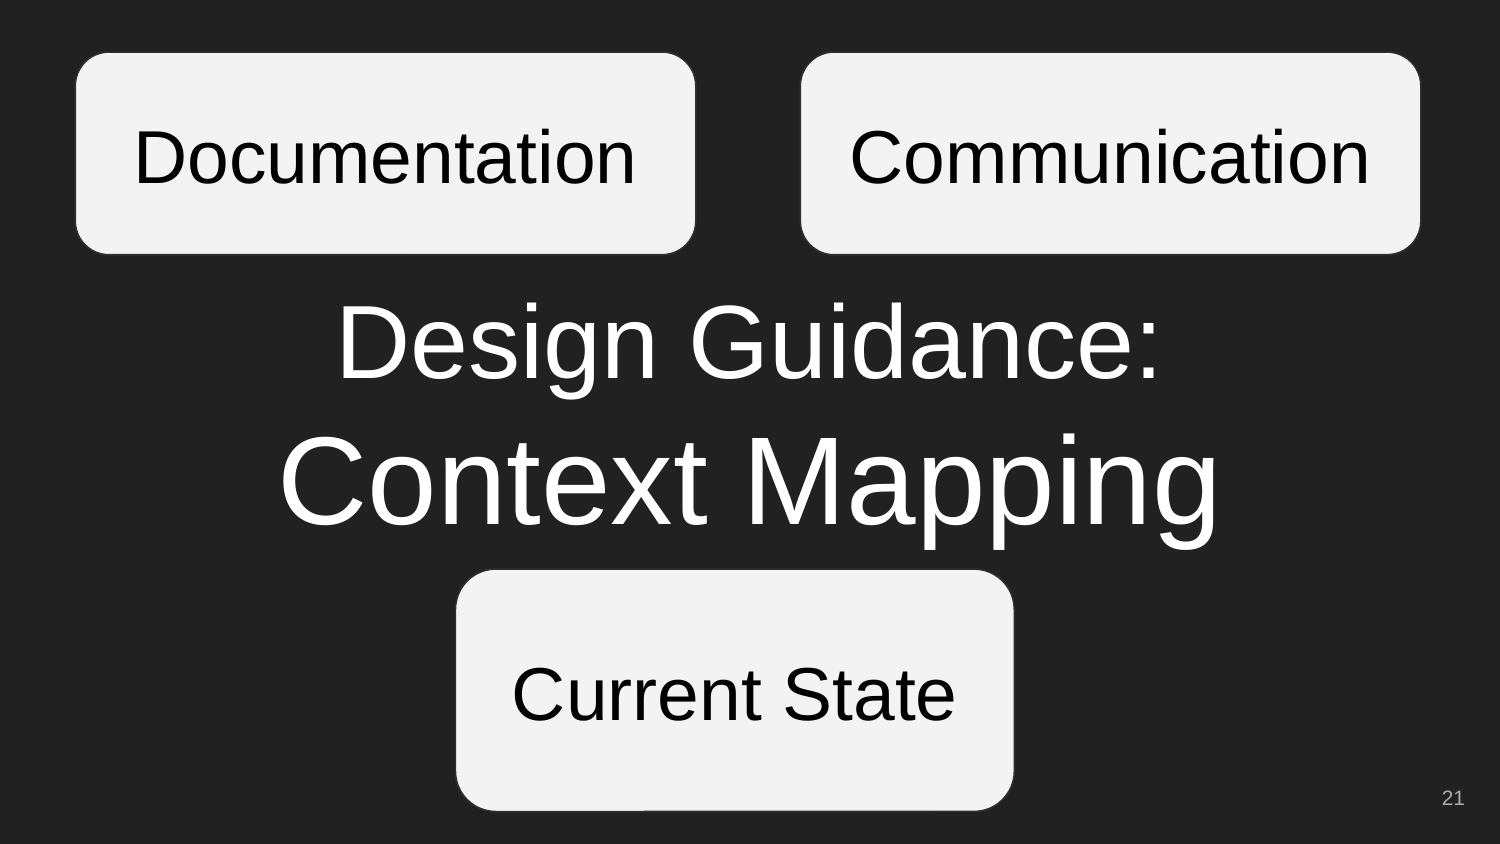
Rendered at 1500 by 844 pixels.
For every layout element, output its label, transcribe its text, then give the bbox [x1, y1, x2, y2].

text_box Communication [800, 52, 1421, 255]
slide_number ‹#› [1389, 764, 1480, 830]
title Design Guidance: Context Mapping [51, 290, 1449, 534]
text_box Current State [455, 569, 1015, 812]
text_box Documentation [75, 52, 696, 255]
